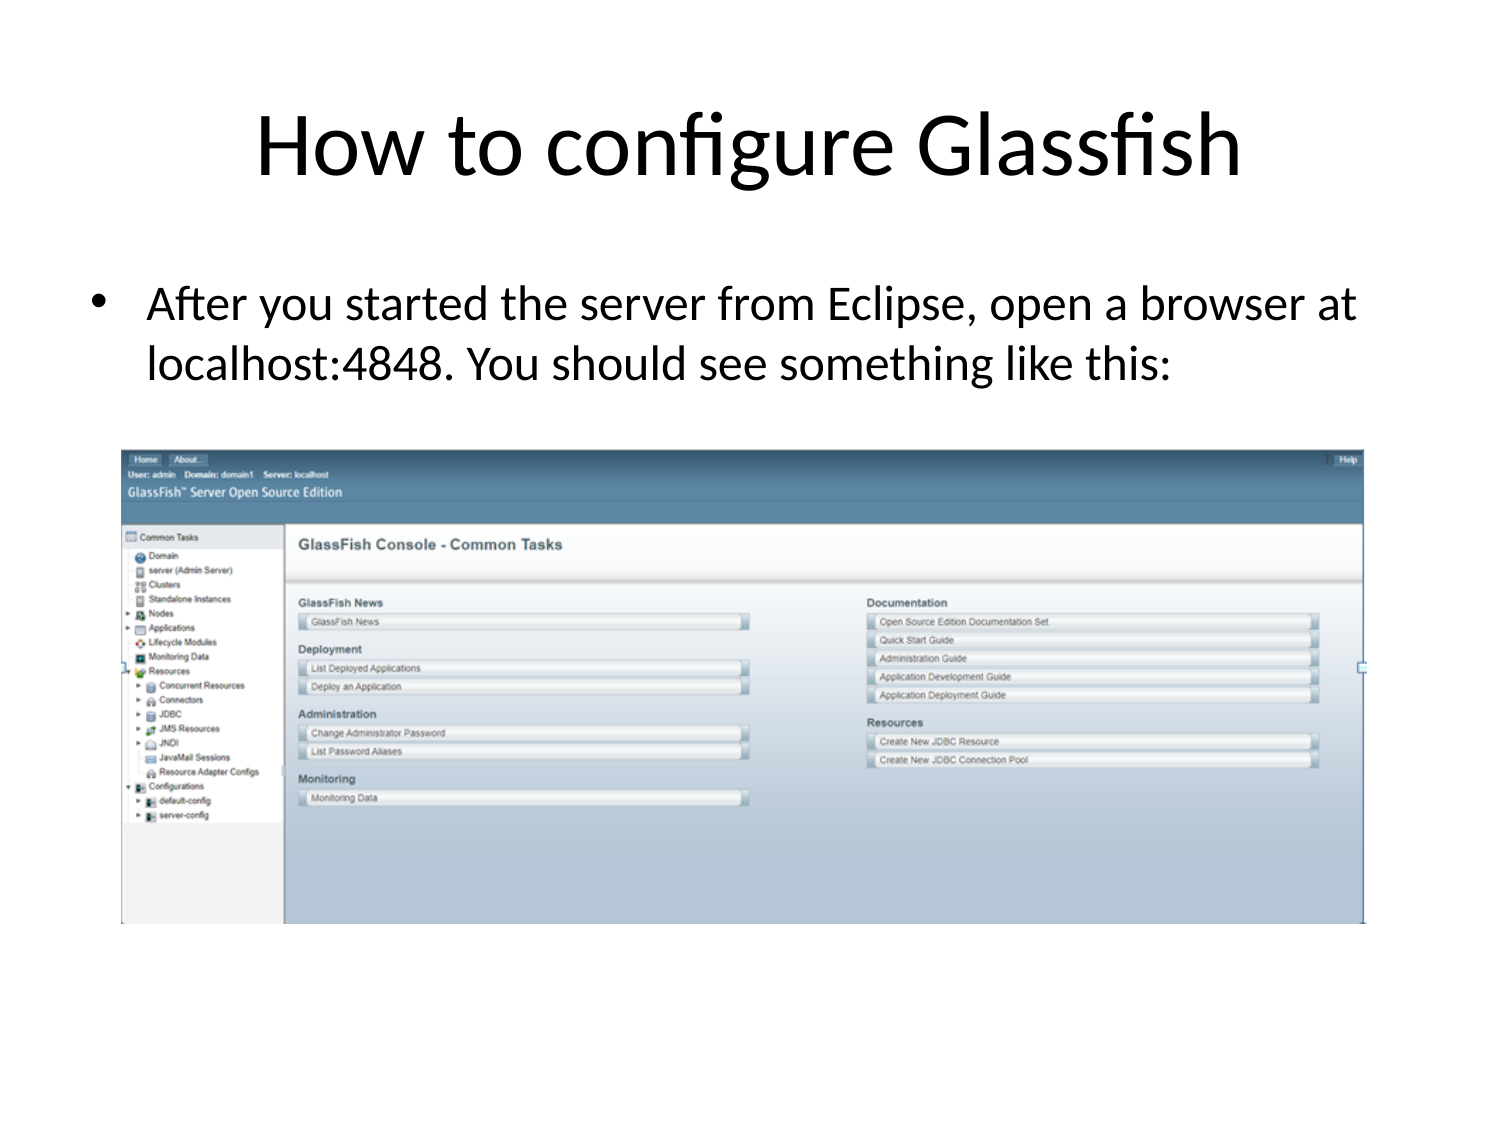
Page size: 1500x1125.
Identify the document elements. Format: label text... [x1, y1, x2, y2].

title How to configure Glassfish [75, 45, 1425, 233]
picture [121, 449, 1367, 925]
list After you started the server from Eclipse, open a browser at localhost:4848. You should see something like this: [75, 262, 1425, 1005]
